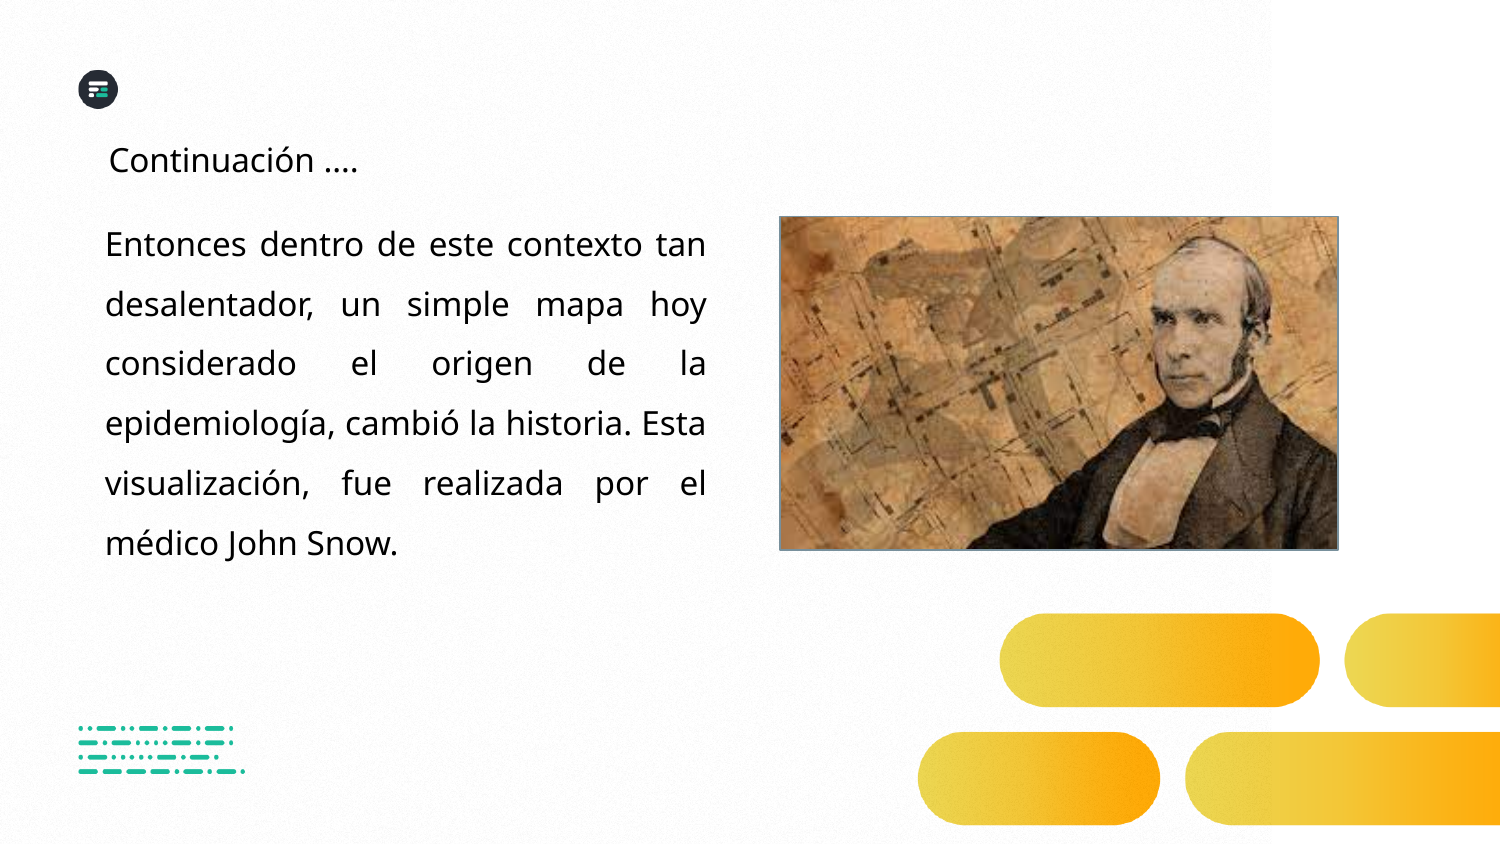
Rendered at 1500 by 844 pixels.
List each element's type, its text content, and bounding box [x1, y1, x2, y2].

text_box Continuación …. [93, 132, 1431, 225]
picture [0, 0, 1500, 844]
text_box Entonces dentro de este contexto tan desalentador, un simple mapa hoy considerado el origen de la epidemiología, cambió la historia. Esta visualización, fue realizada por el médico John Snow. [93, 225, 719, 568]
